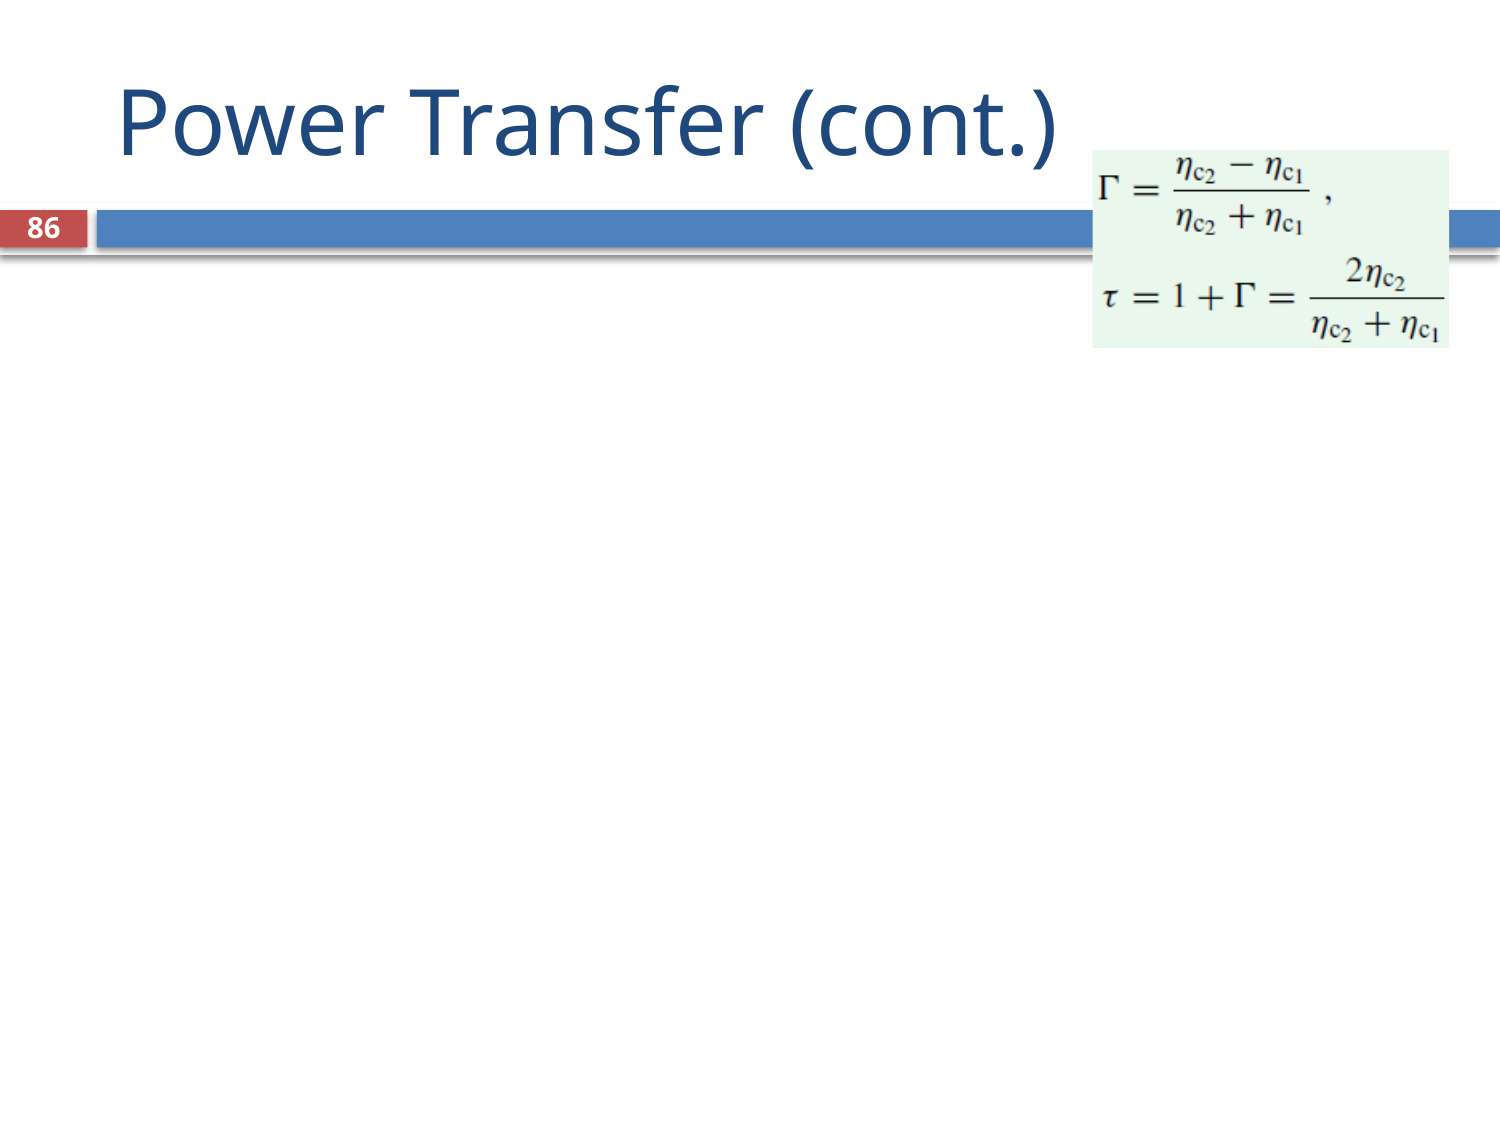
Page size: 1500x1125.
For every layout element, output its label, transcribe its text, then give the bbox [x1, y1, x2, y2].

slide_number 86 [0, 208, 88, 249]
picture [1092, 149, 1450, 348]
title Power Transfer (cont.) [100, 37, 1438, 200]
